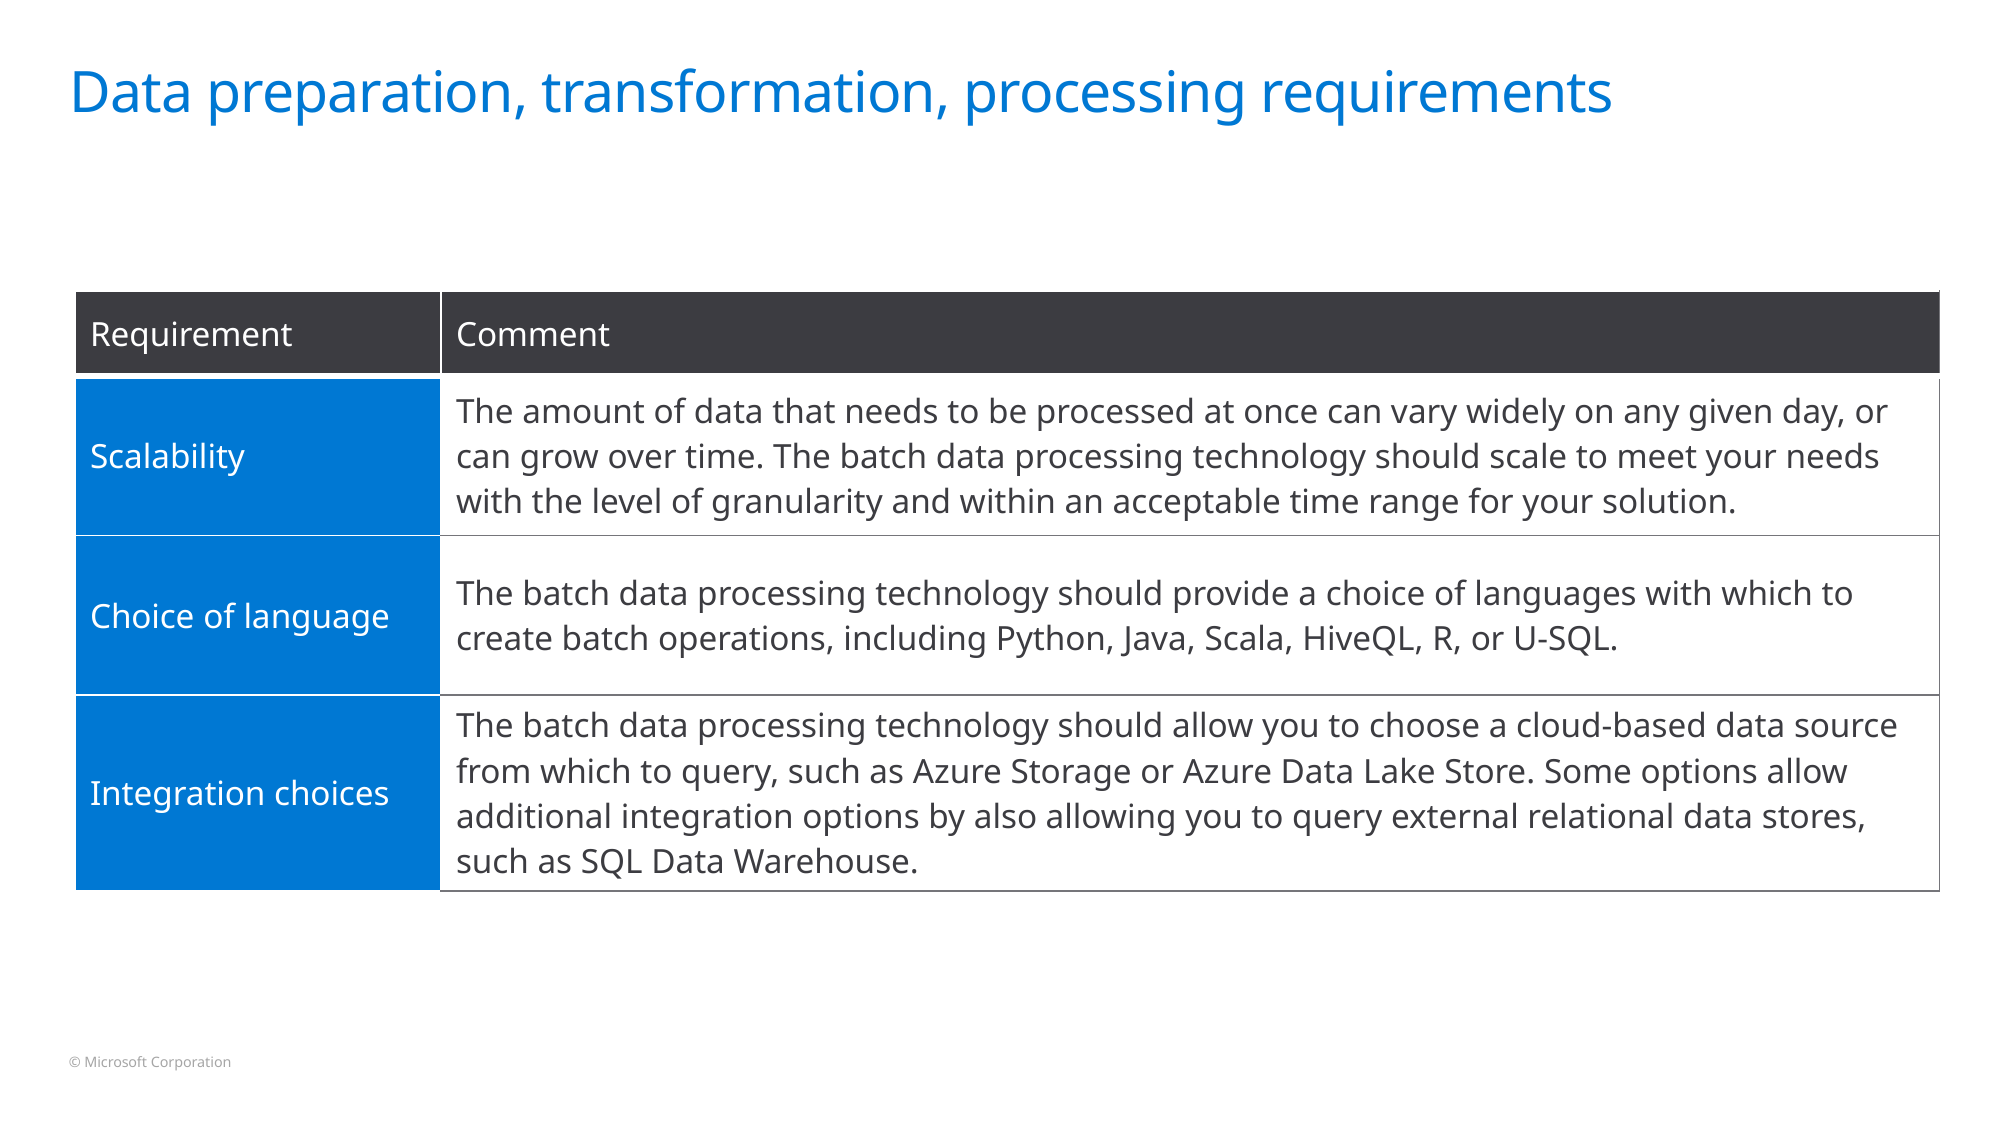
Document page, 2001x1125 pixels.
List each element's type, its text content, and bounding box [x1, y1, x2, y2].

table_header Comment [442, 292, 1939, 373]
title Data preparation, transformation, processing requirements [69, 36, 1930, 161]
table_cell Choice of language [76, 536, 440, 694]
table_cell The batch data processing technology should provide a choice of languages with which to create batch operations, including Python, Java, Scala, HiveQL, R, or U-SQL. [442, 536, 1939, 694]
table_cell The amount of data that needs to be processed at once can vary widely on any given day, or can grow over time. The batch data processing technology should scale to meet your needs with the level of granularity and within an acceptable time range for your solution. [442, 379, 1939, 535]
table_header Requirement [76, 292, 440, 373]
table_cell Integration choices [76, 696, 440, 890]
table_cell The batch data processing technology should allow you to choose a cloud-based data source from which to query, such as Azure Storage or Azure Data Lake Store. Some options allow additional integration options by also allowing you to query external relational data stores, such as SQL Data Warehouse. [442, 696, 1939, 890]
table_cell Scalability [76, 379, 440, 535]
